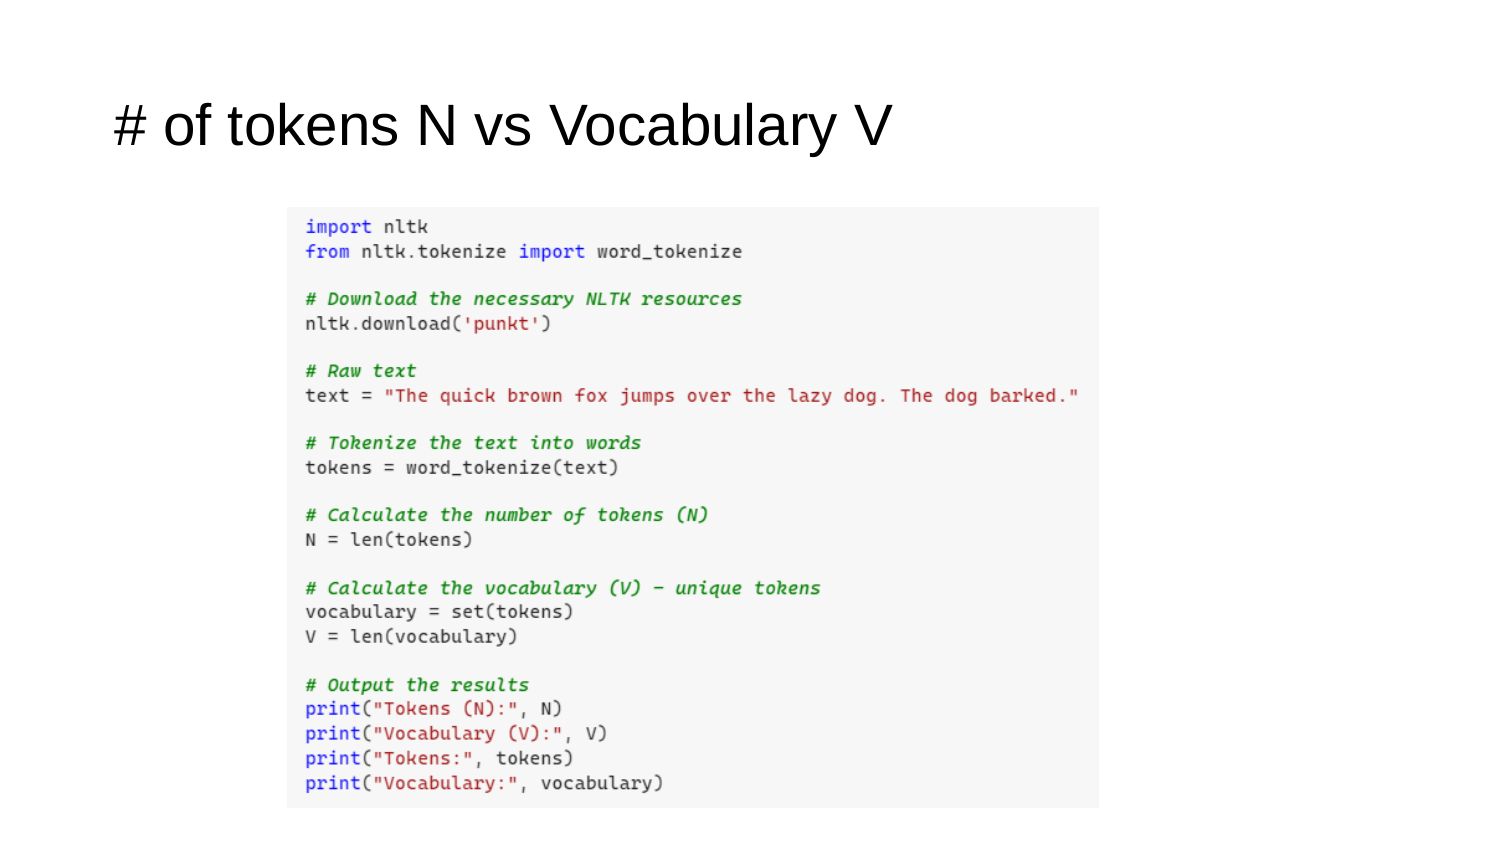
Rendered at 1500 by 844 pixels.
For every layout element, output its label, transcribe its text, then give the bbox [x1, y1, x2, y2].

picture [287, 207, 1099, 809]
title # of tokens N vs Vocabulary V [103, 44, 1397, 208]
